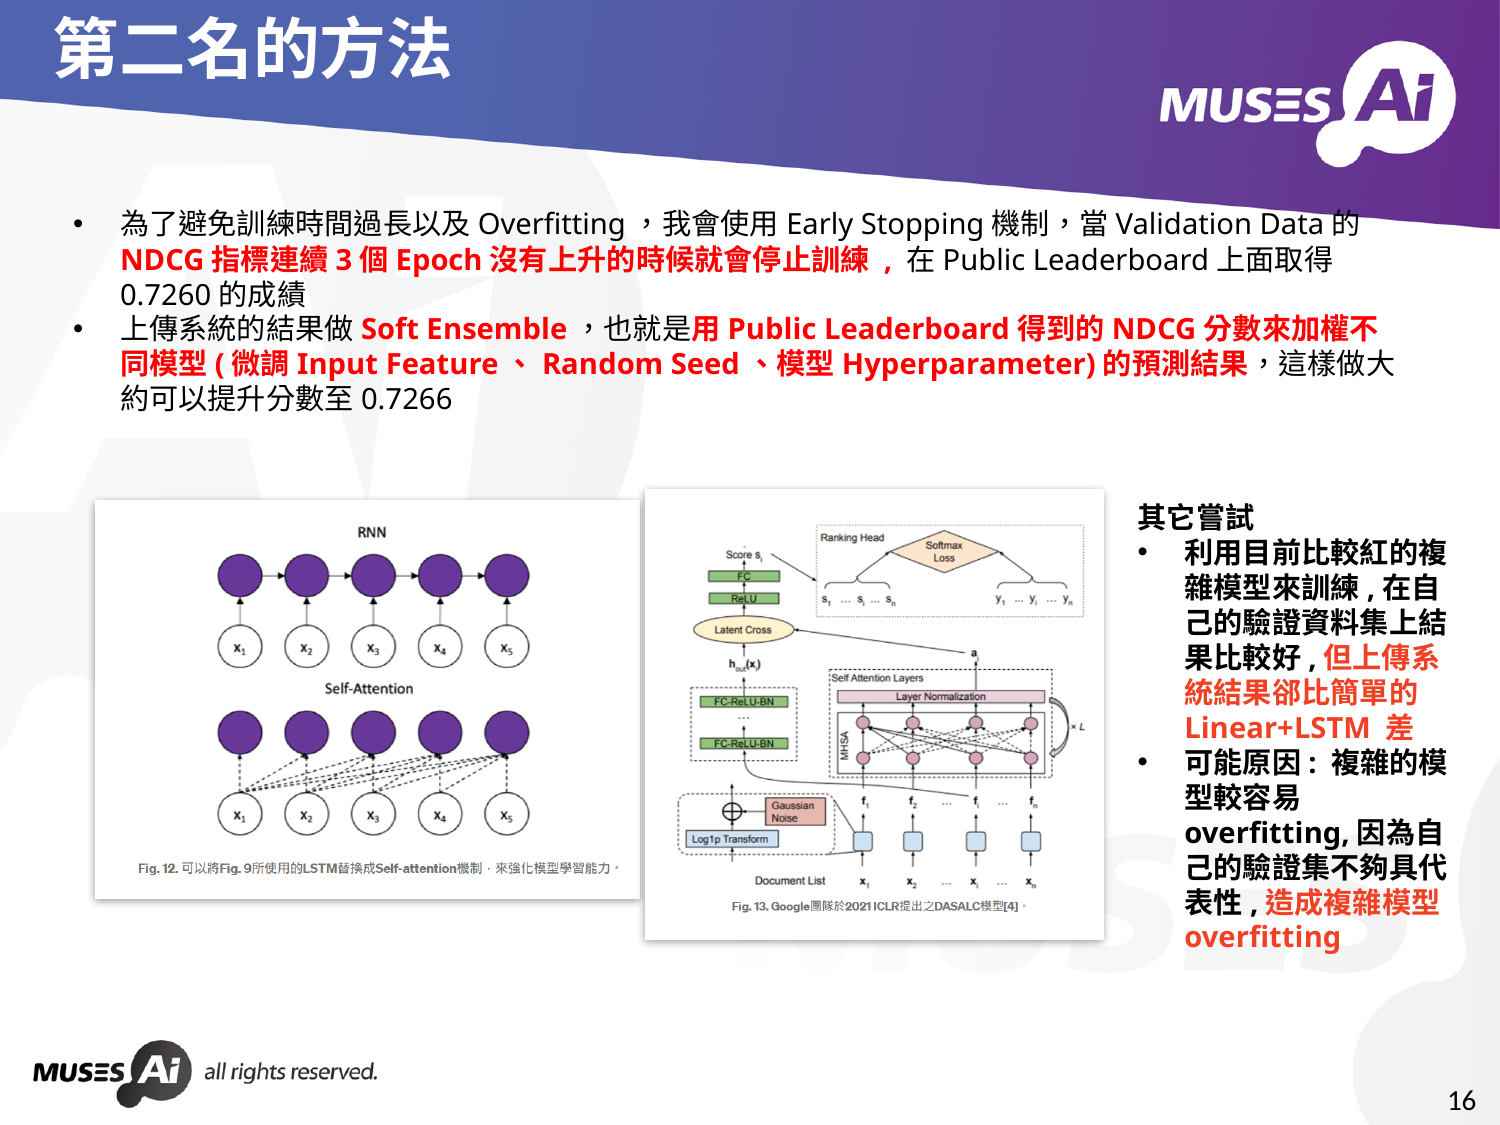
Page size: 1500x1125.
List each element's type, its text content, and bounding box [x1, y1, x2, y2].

title 第二名的方法 [37, 8, 1150, 97]
text_box 為了避免訓練時間過長以及Overfitting，我會使用Early Stopping機制，當Validation Data的NDCG指標連續3個Epoch沒有上升的時候就會停止訓練 , 在Public Leaderboard上面取得0.7260的成績 上傳系統的結果做Soft Ensemble，也就是用Public Leaderboard得到的NDCG分數來加權不同模型(微調Input Feature、Random Seed、模型Hyperparameter)的預測結果，這樣做大約可以提升分數至0.7266 [58, 198, 1412, 423]
picture [0, 0, 1500, 1125]
text_box 其它嘗試 利用目前比較紅的複雜模型來訓練,在自己的驗證資料集上結果比較好,但上傳系統結果郤比簡單的Linear+LSTM 差 可能原因: 複雜的模型較容易overfitting,因為自己的驗證集不夠具代表性,造成複雜模型 overfitting [1122, 491, 1470, 962]
slide_number 16 [1411, 1073, 1492, 1124]
